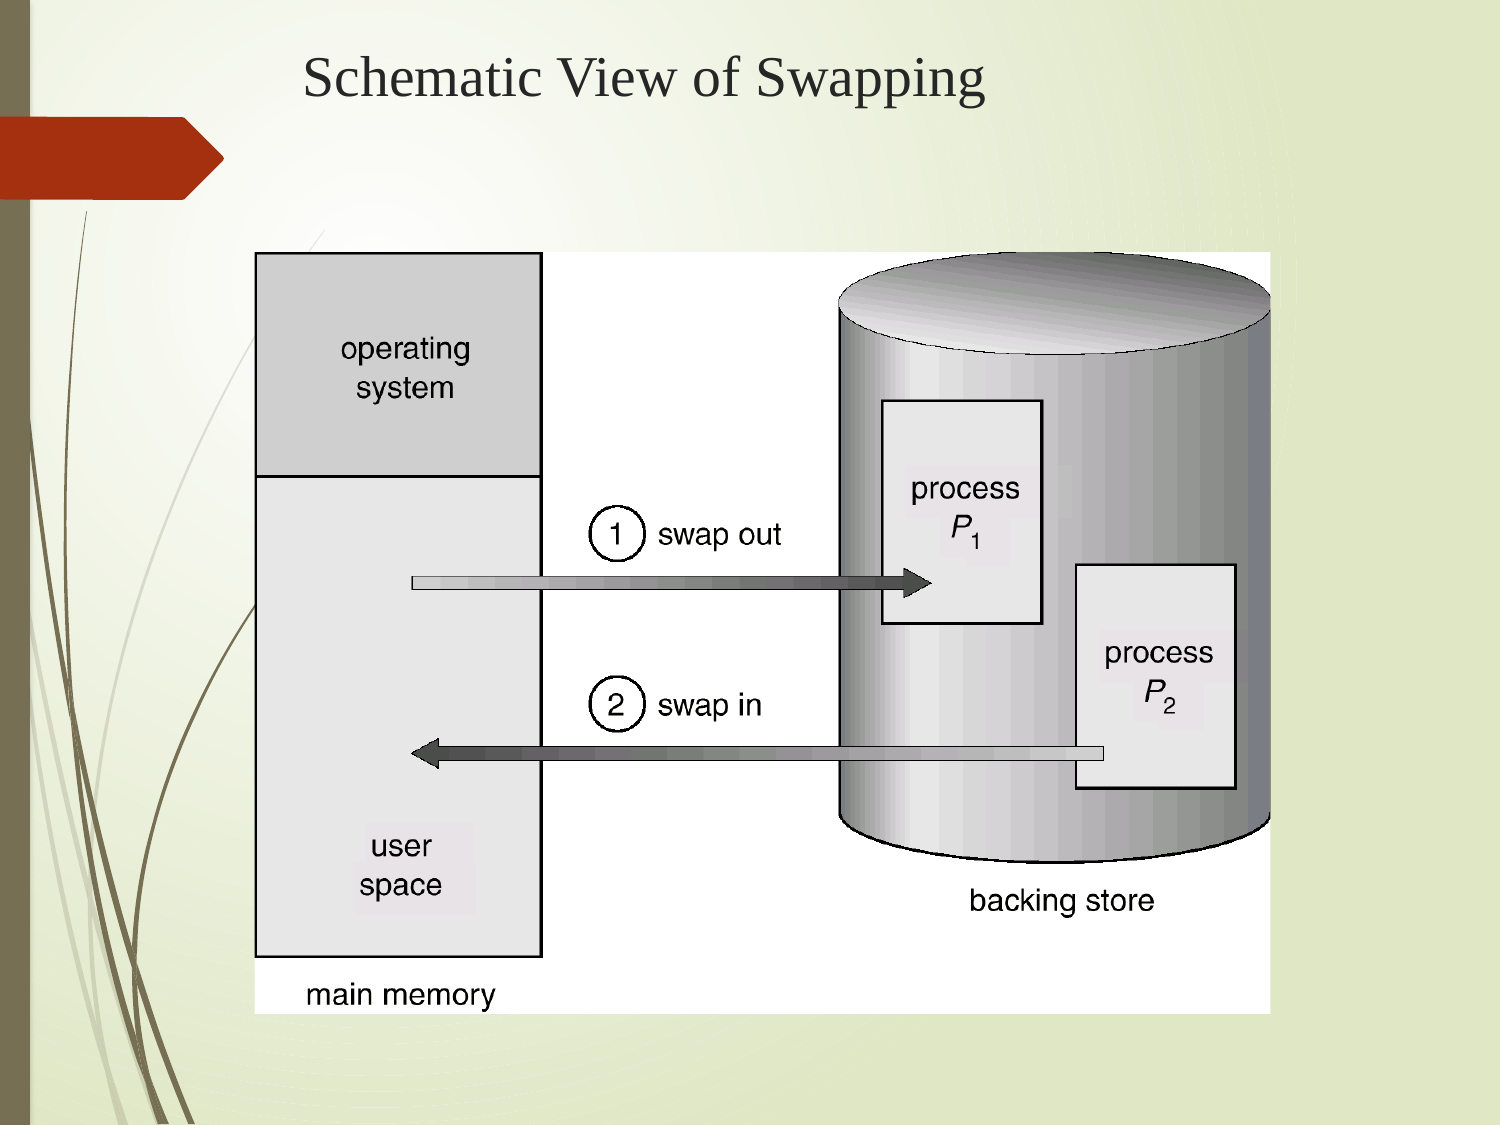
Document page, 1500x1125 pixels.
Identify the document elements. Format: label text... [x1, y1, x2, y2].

picture [254, 252, 1271, 1014]
title Schematic View of Swapping [287, 31, 1369, 117]
